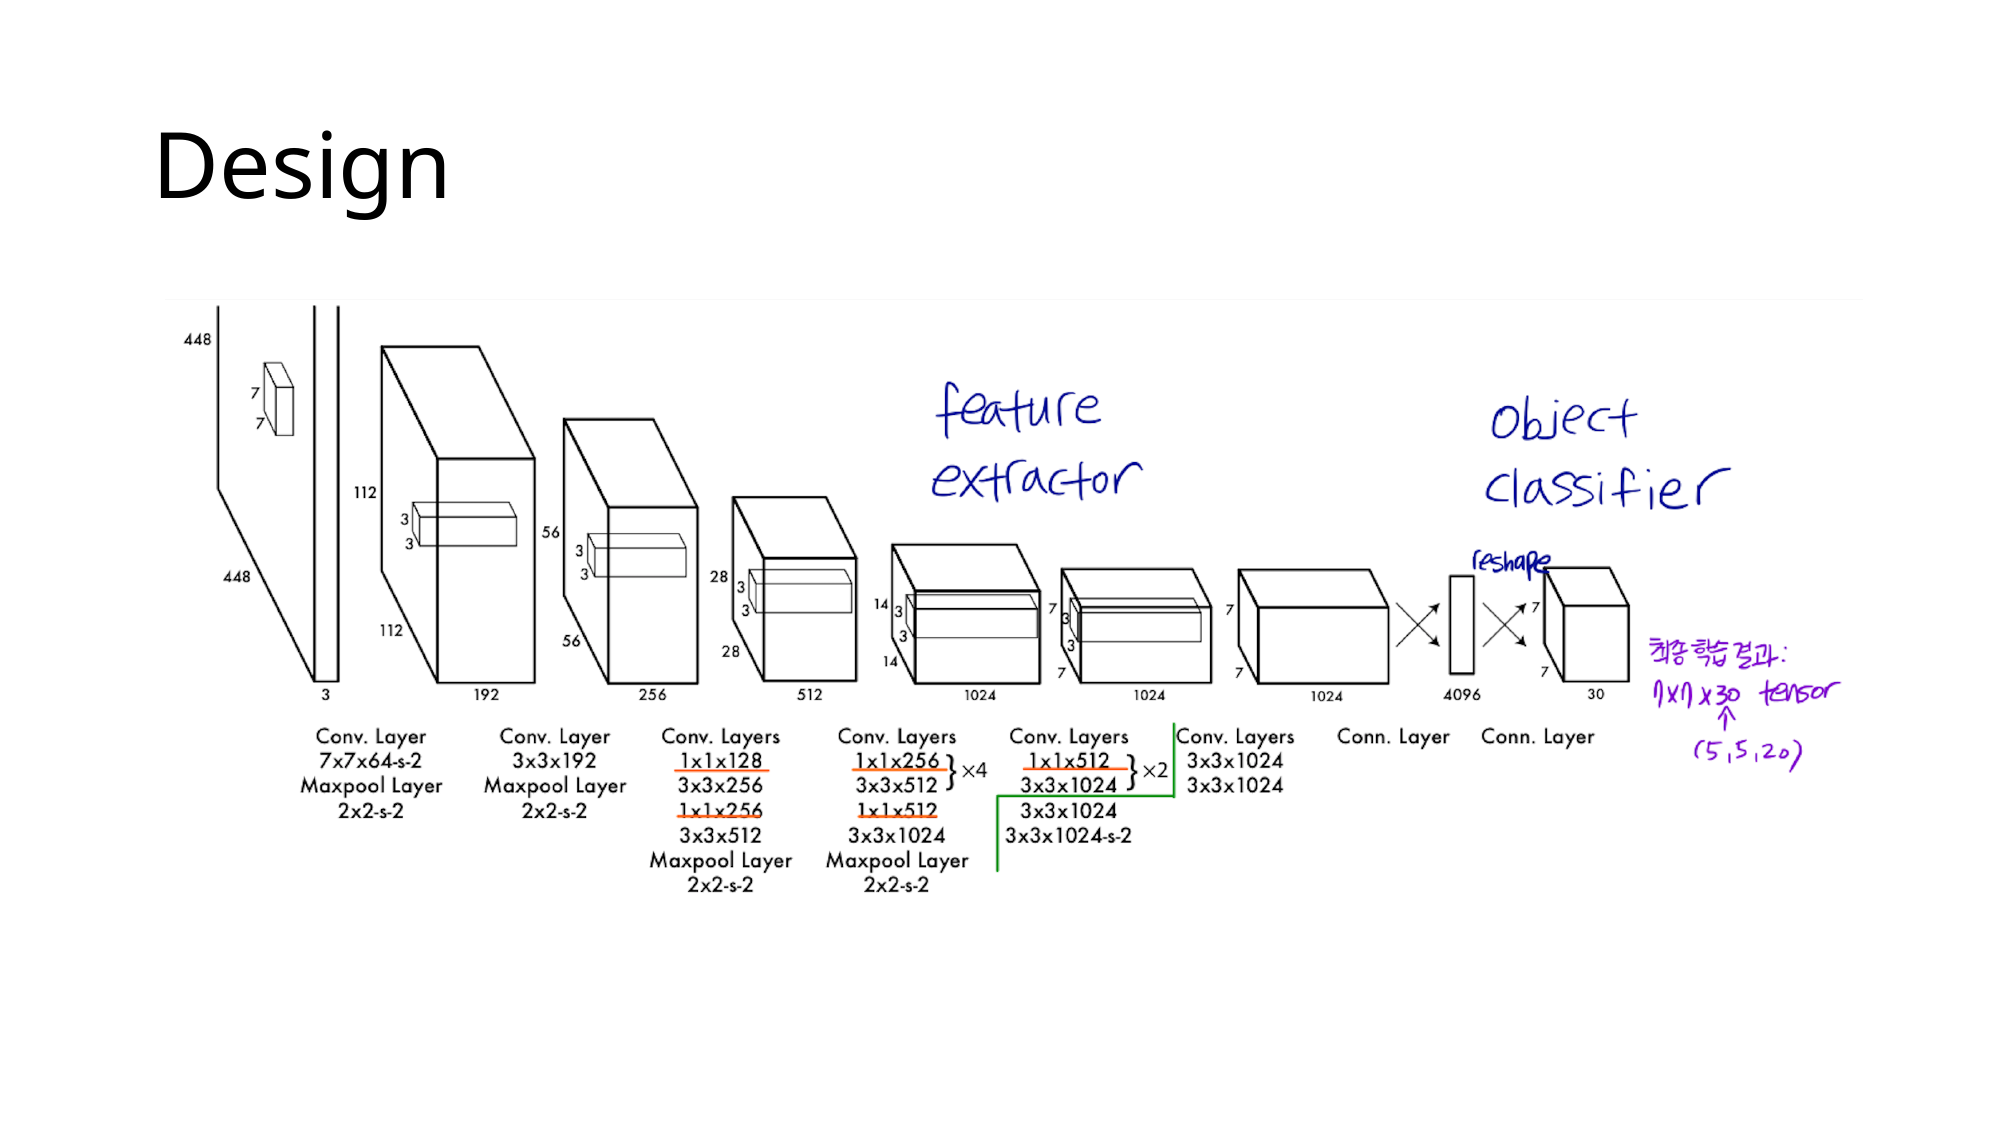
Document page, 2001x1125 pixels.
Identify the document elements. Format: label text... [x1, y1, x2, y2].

title Design [137, 59, 1863, 278]
picture [165, 299, 1863, 897]
